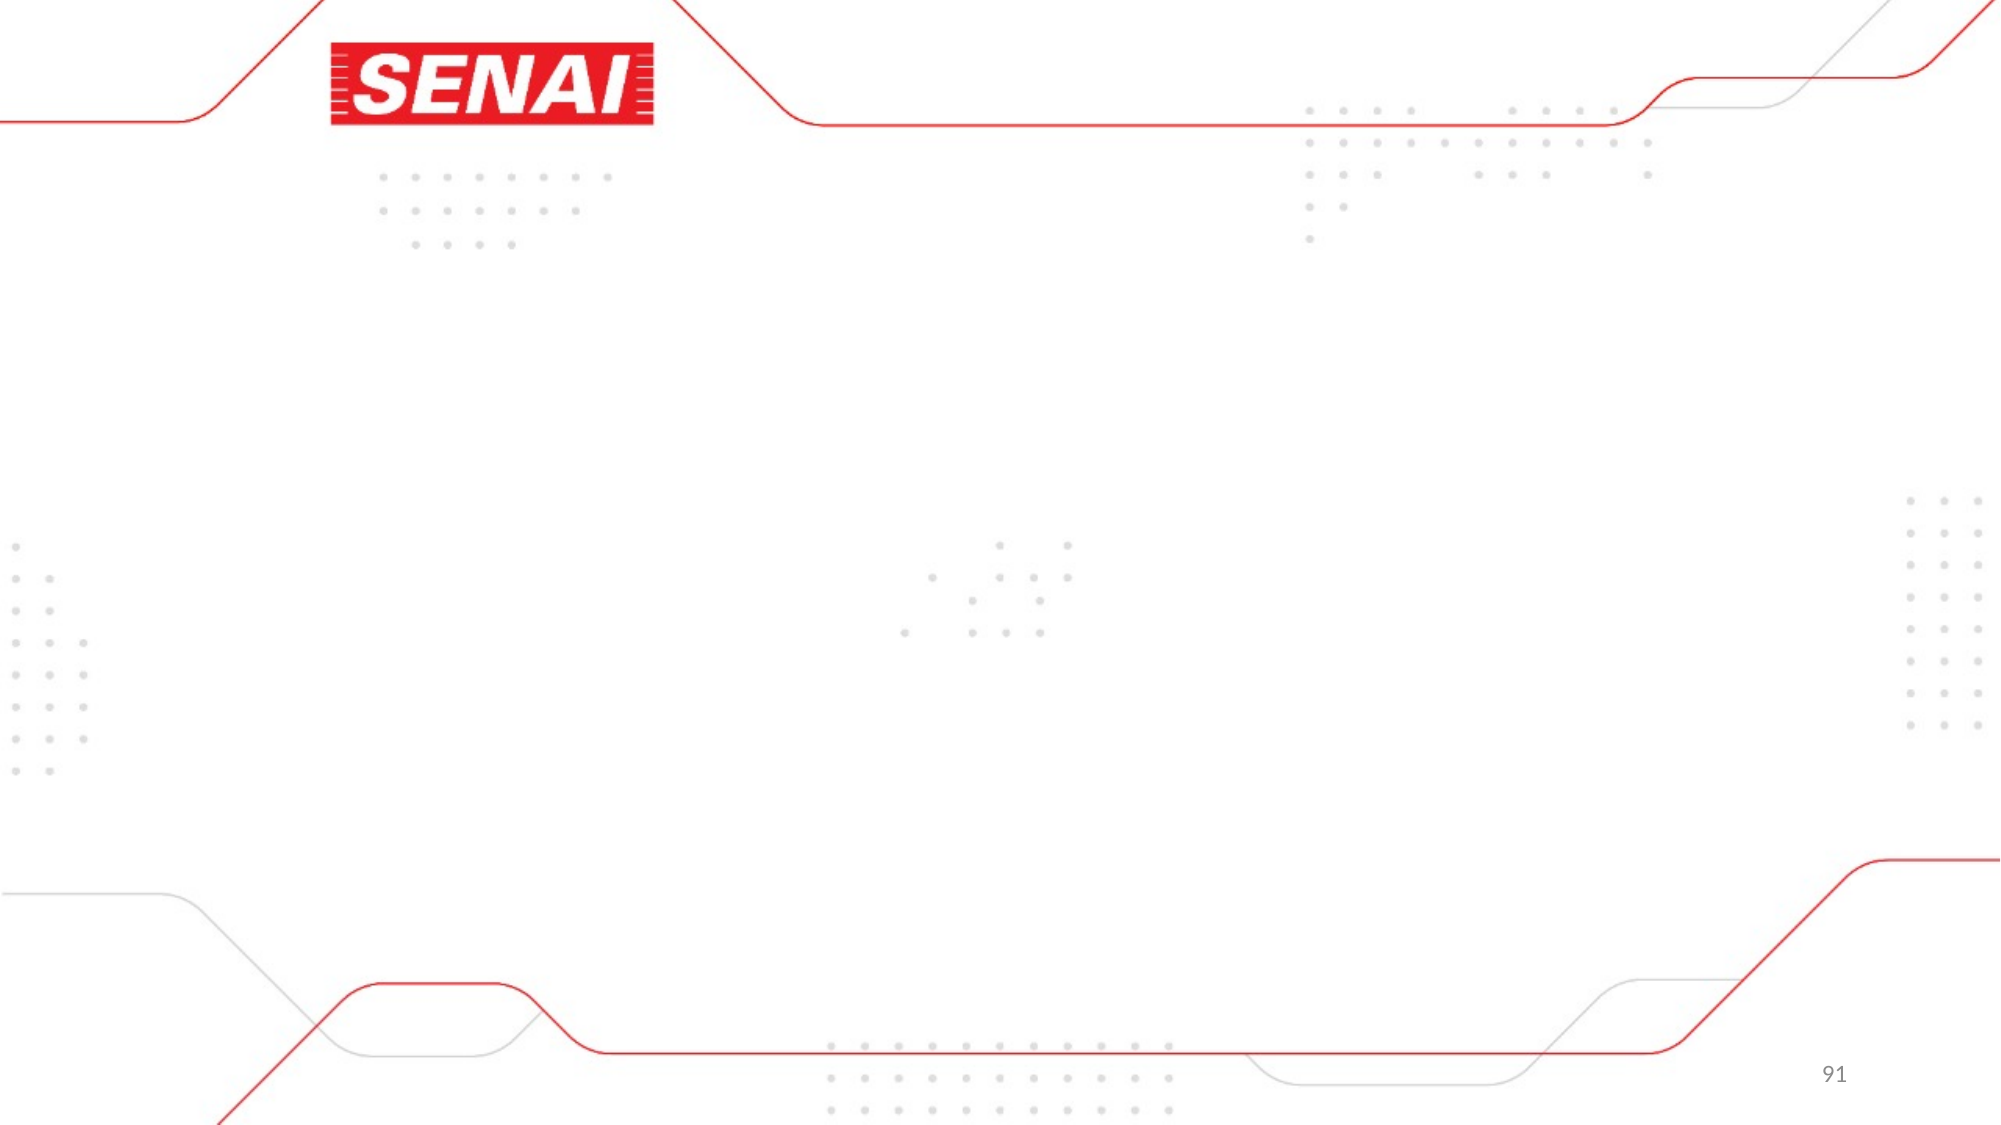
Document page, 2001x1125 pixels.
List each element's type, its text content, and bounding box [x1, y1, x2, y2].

slide_number 91 [1412, 1042, 1863, 1103]
picture [0, 0, 2001, 1125]
